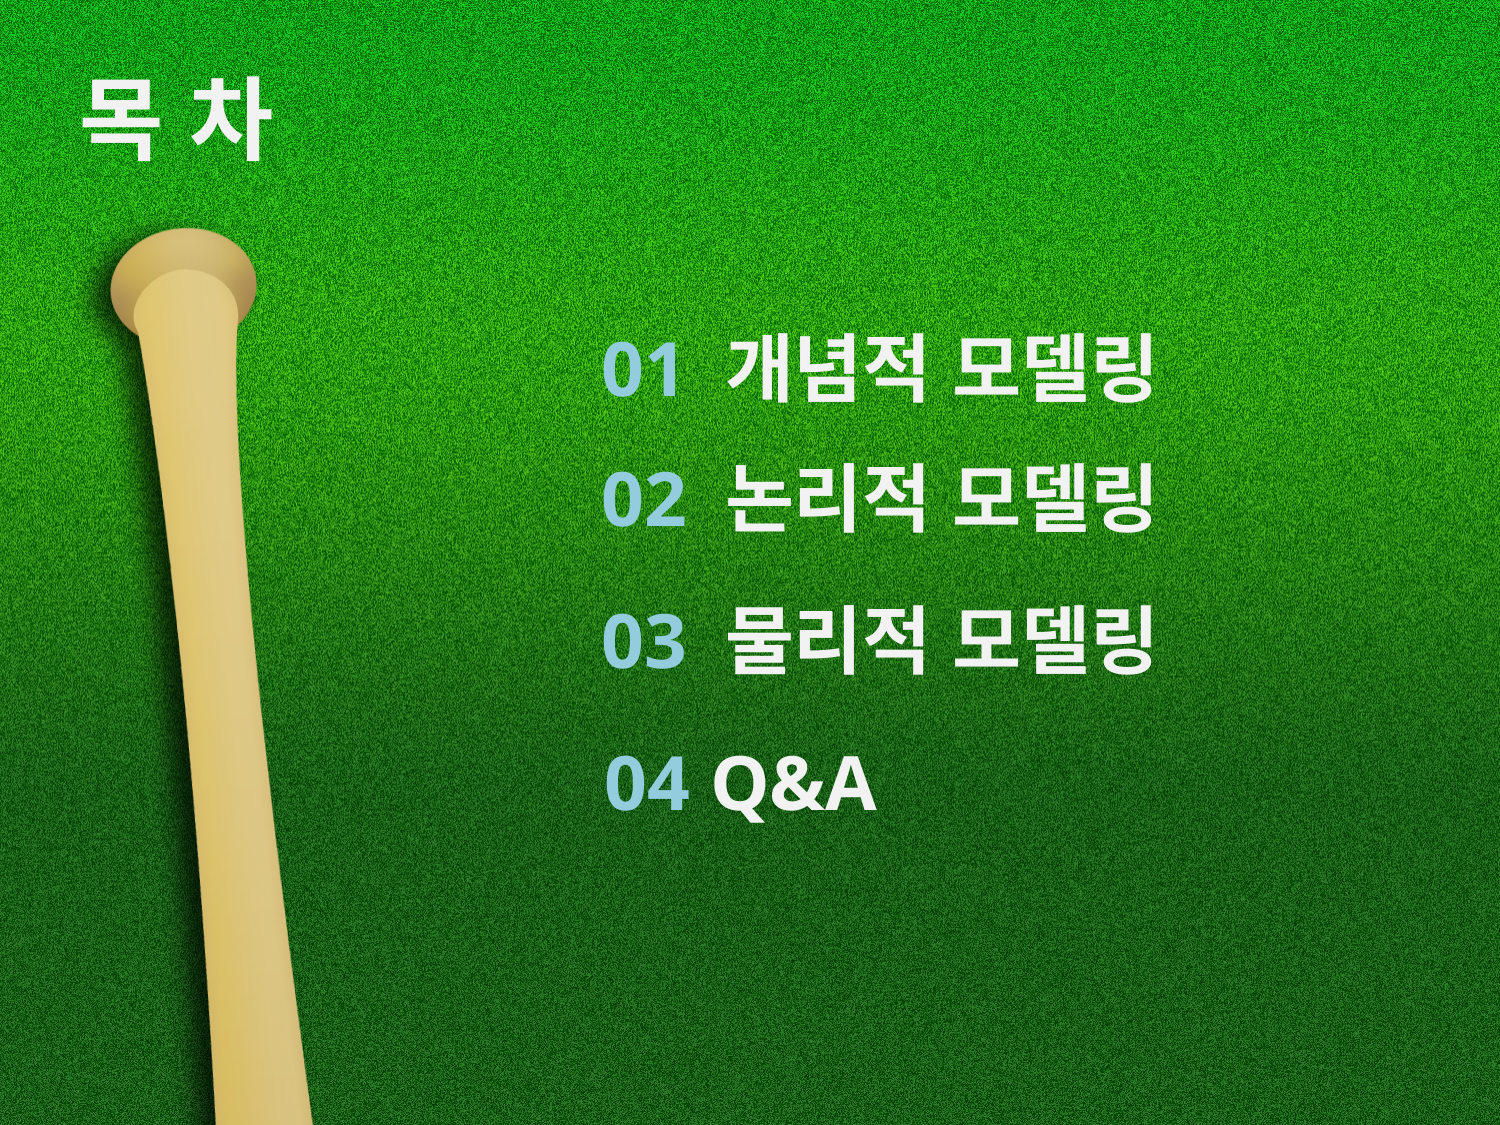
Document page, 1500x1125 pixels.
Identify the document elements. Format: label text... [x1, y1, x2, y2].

text_box 01 개념적 모델링 [586, 314, 1175, 419]
text_box 04 Q&A [589, 727, 893, 833]
text_box 02 논리적 모델링 [586, 444, 1175, 549]
text_box 03 물리적 모델링 [586, 586, 1175, 691]
text_box 목 차 [64, 54, 455, 180]
picture [0, 0, 1500, 1125]
